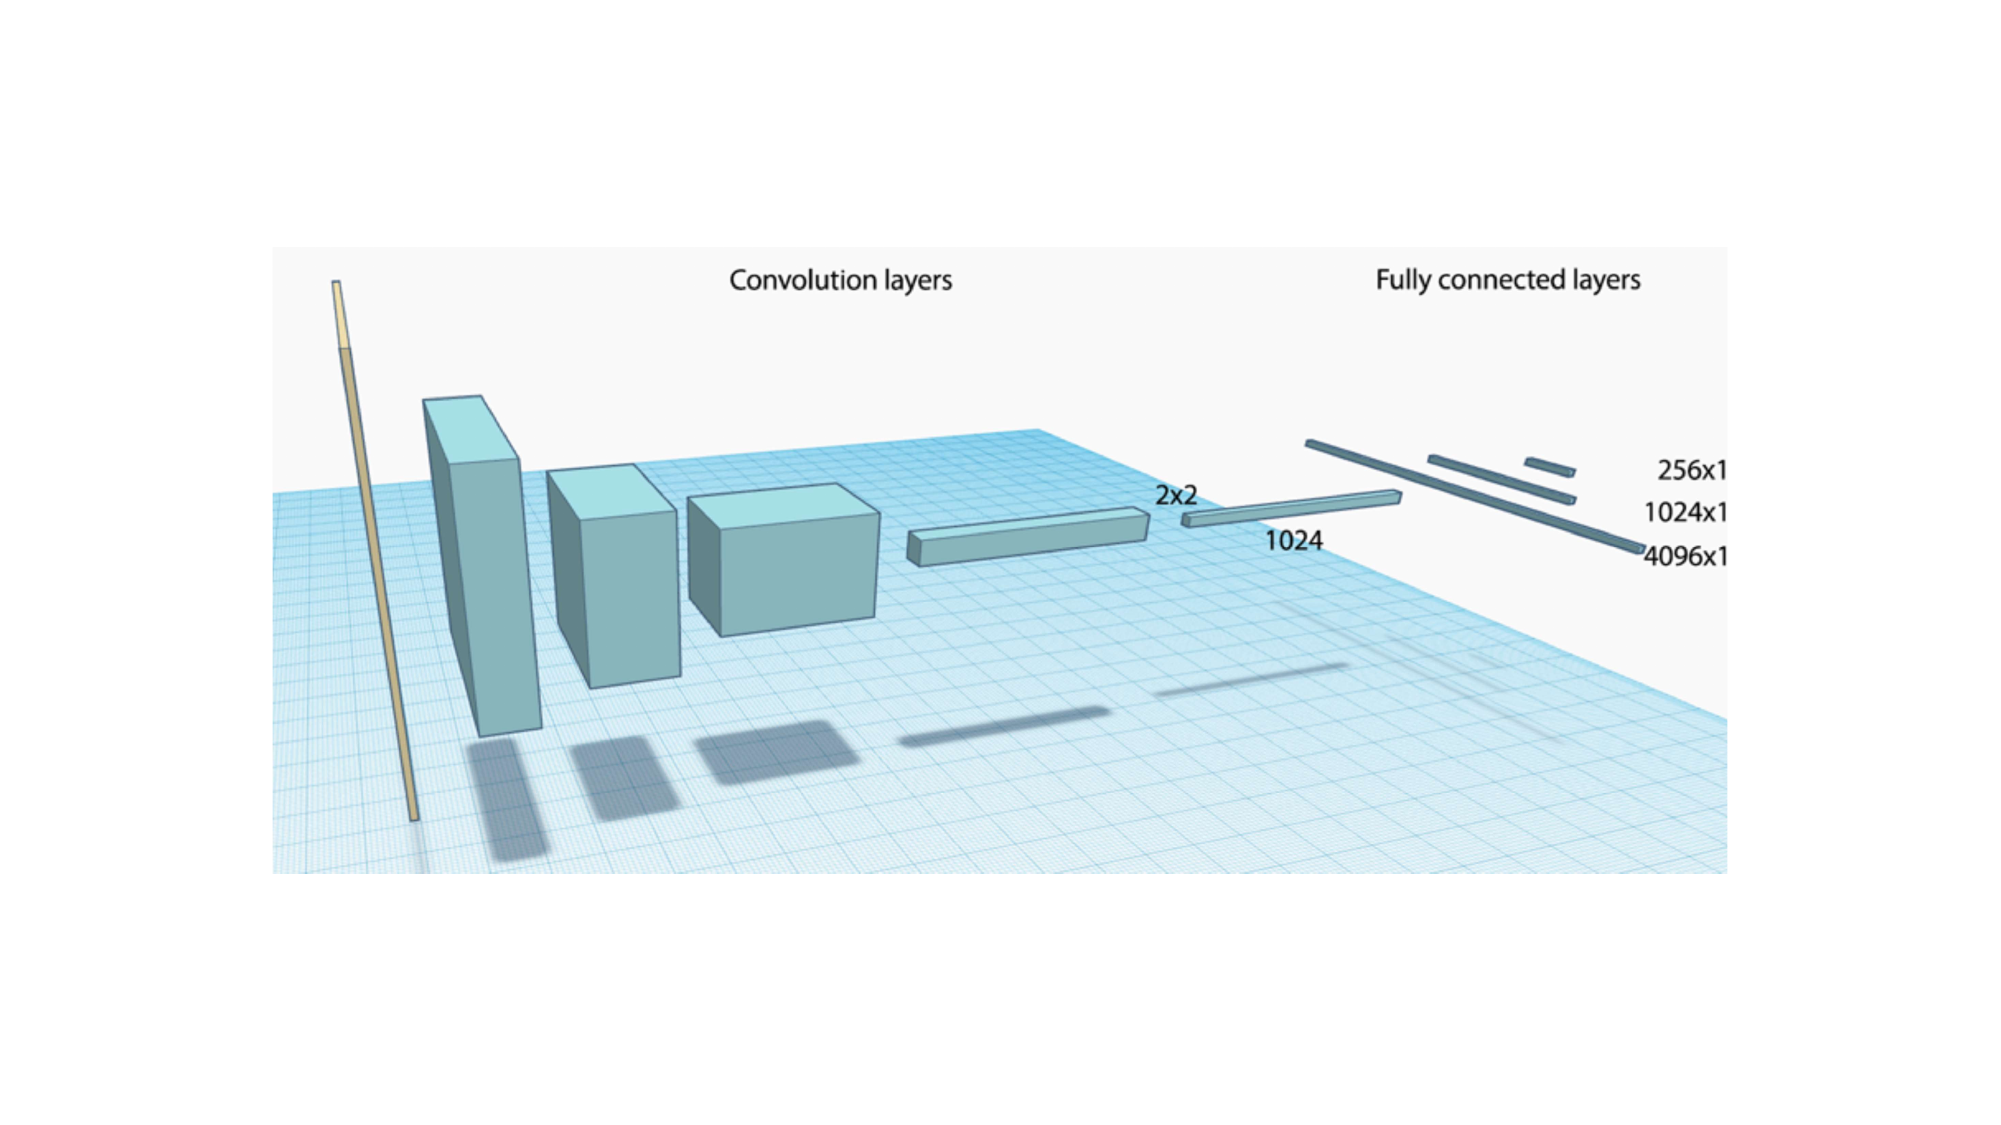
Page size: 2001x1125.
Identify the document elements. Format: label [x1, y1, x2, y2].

text_box [272, 247, 1728, 874]
